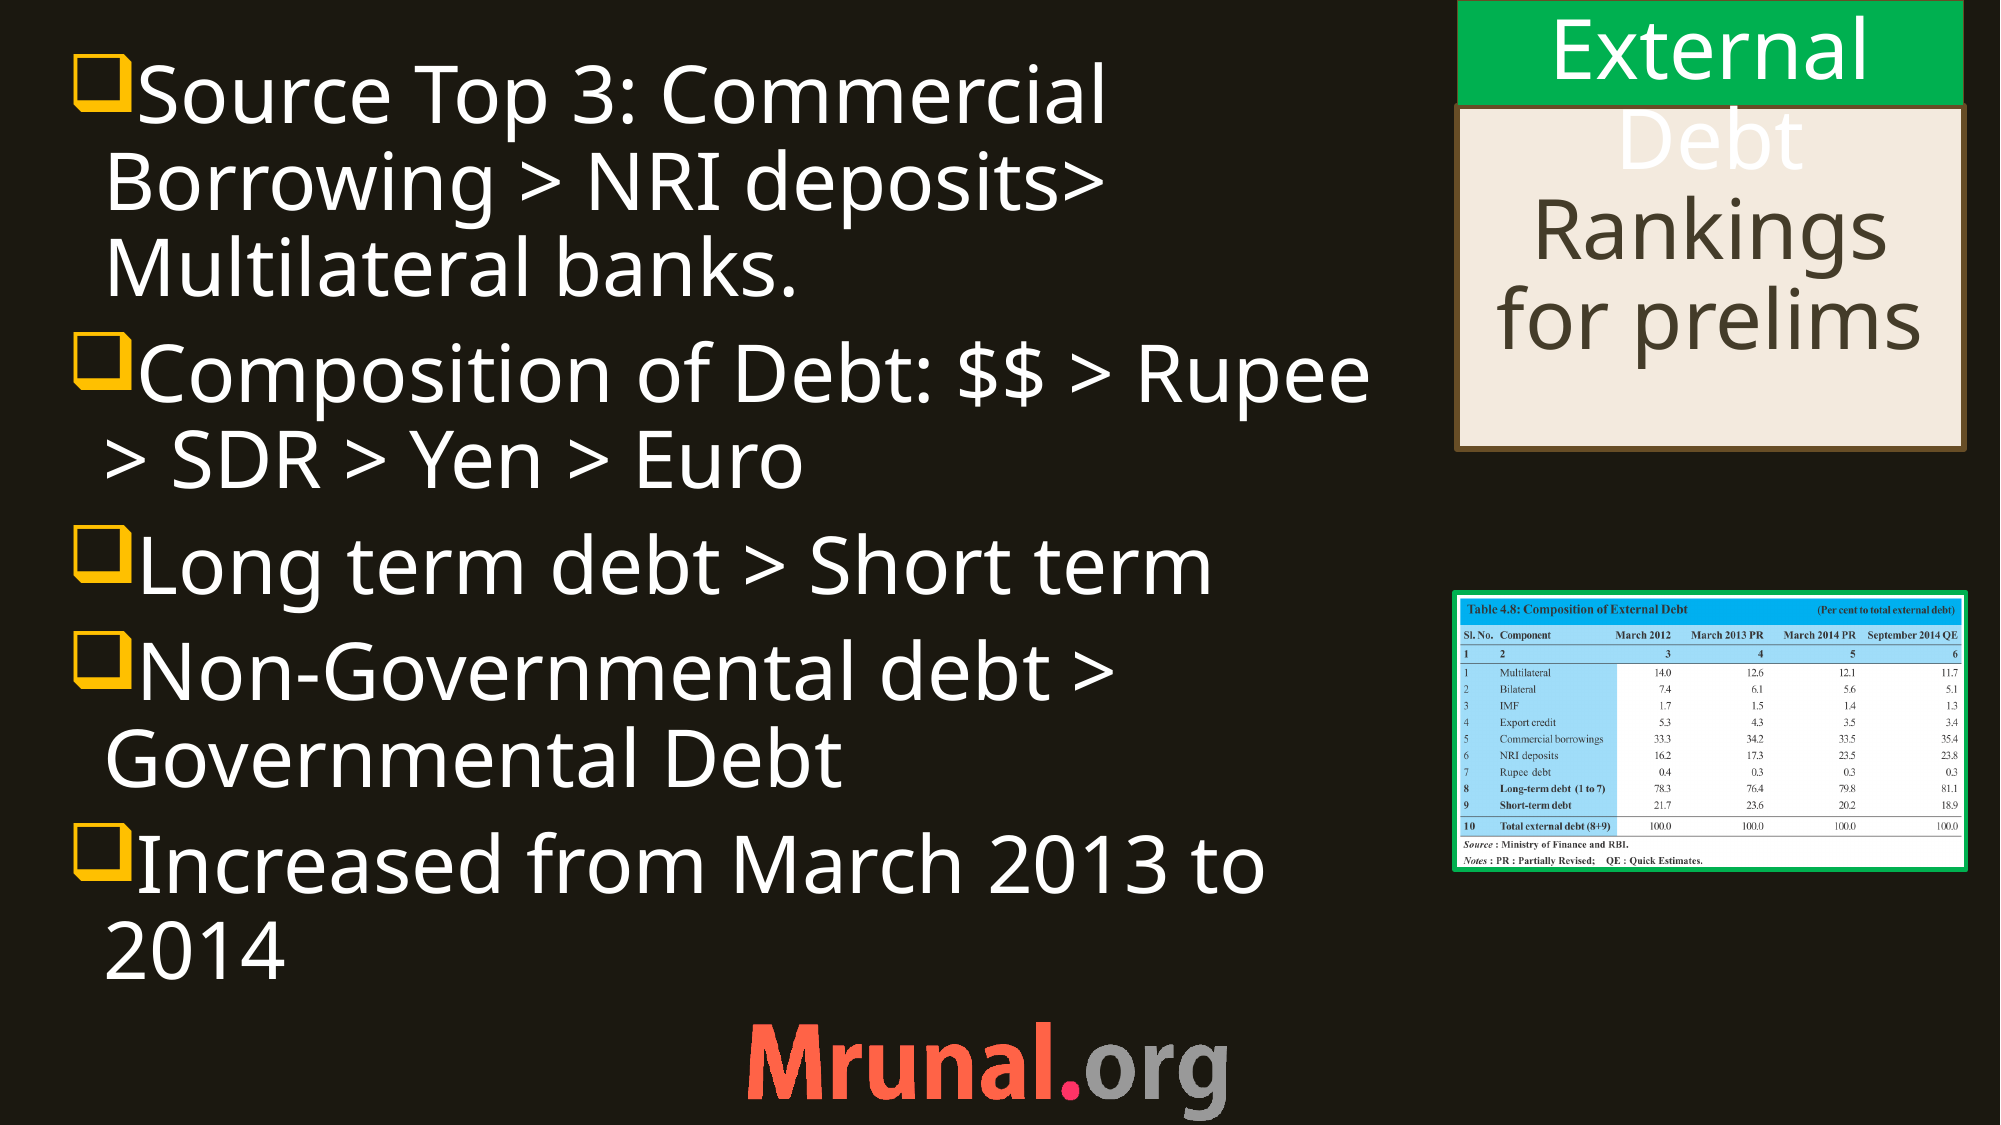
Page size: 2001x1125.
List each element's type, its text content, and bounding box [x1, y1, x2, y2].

list External Debt [1457, 0, 1964, 106]
title Rankings for prelims [1454, 103, 1967, 452]
list Source Top 3: Commercial Borrowing > NRI deposits> Multilateral banks. Composition of Debt: $$ > Rupee > SDR > Yen > Euro Long term debt > Short term Non-Governmental debt > Governmental Debt Increased from March 2013 to 2014 [52, 47, 1447, 1014]
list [1456, 594, 1964, 868]
picture [741, 1014, 1230, 1125]
